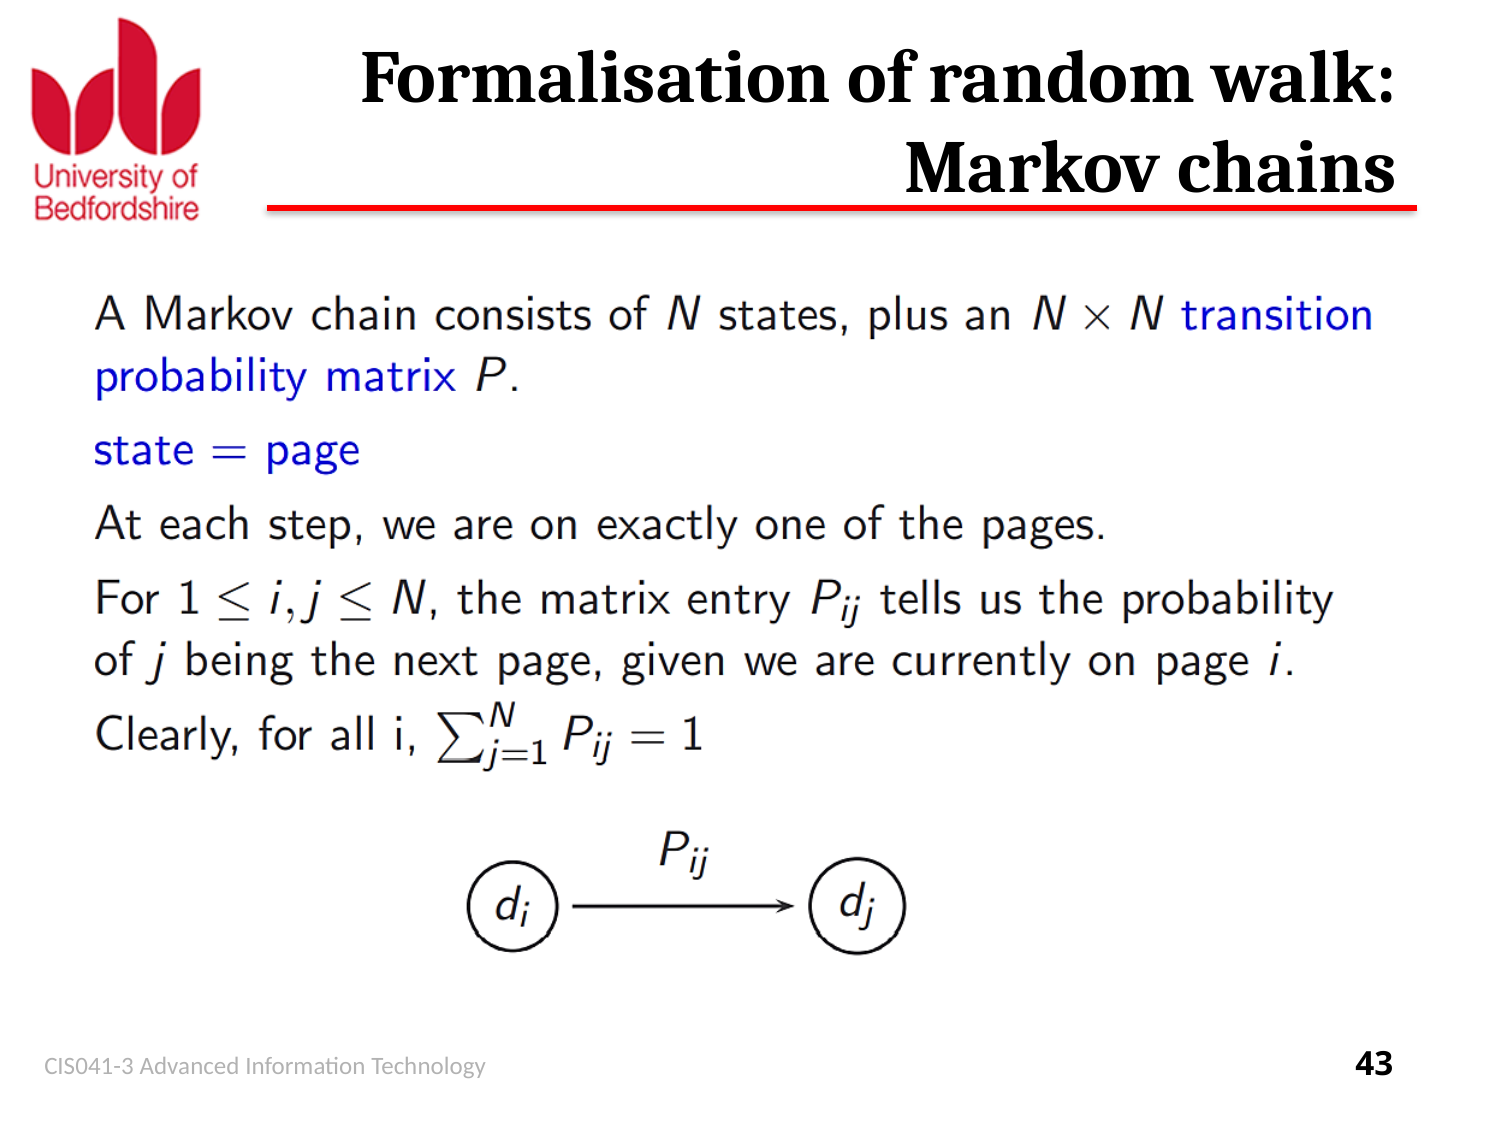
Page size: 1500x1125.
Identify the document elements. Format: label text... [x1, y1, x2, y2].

title Formalisation of random walk: Markov chains [262, 61, 1413, 174]
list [75, 266, 1424, 1011]
footer CIS041-3 Advanced Information Technology [29, 1035, 514, 1095]
picture [0, 0, 237, 236]
